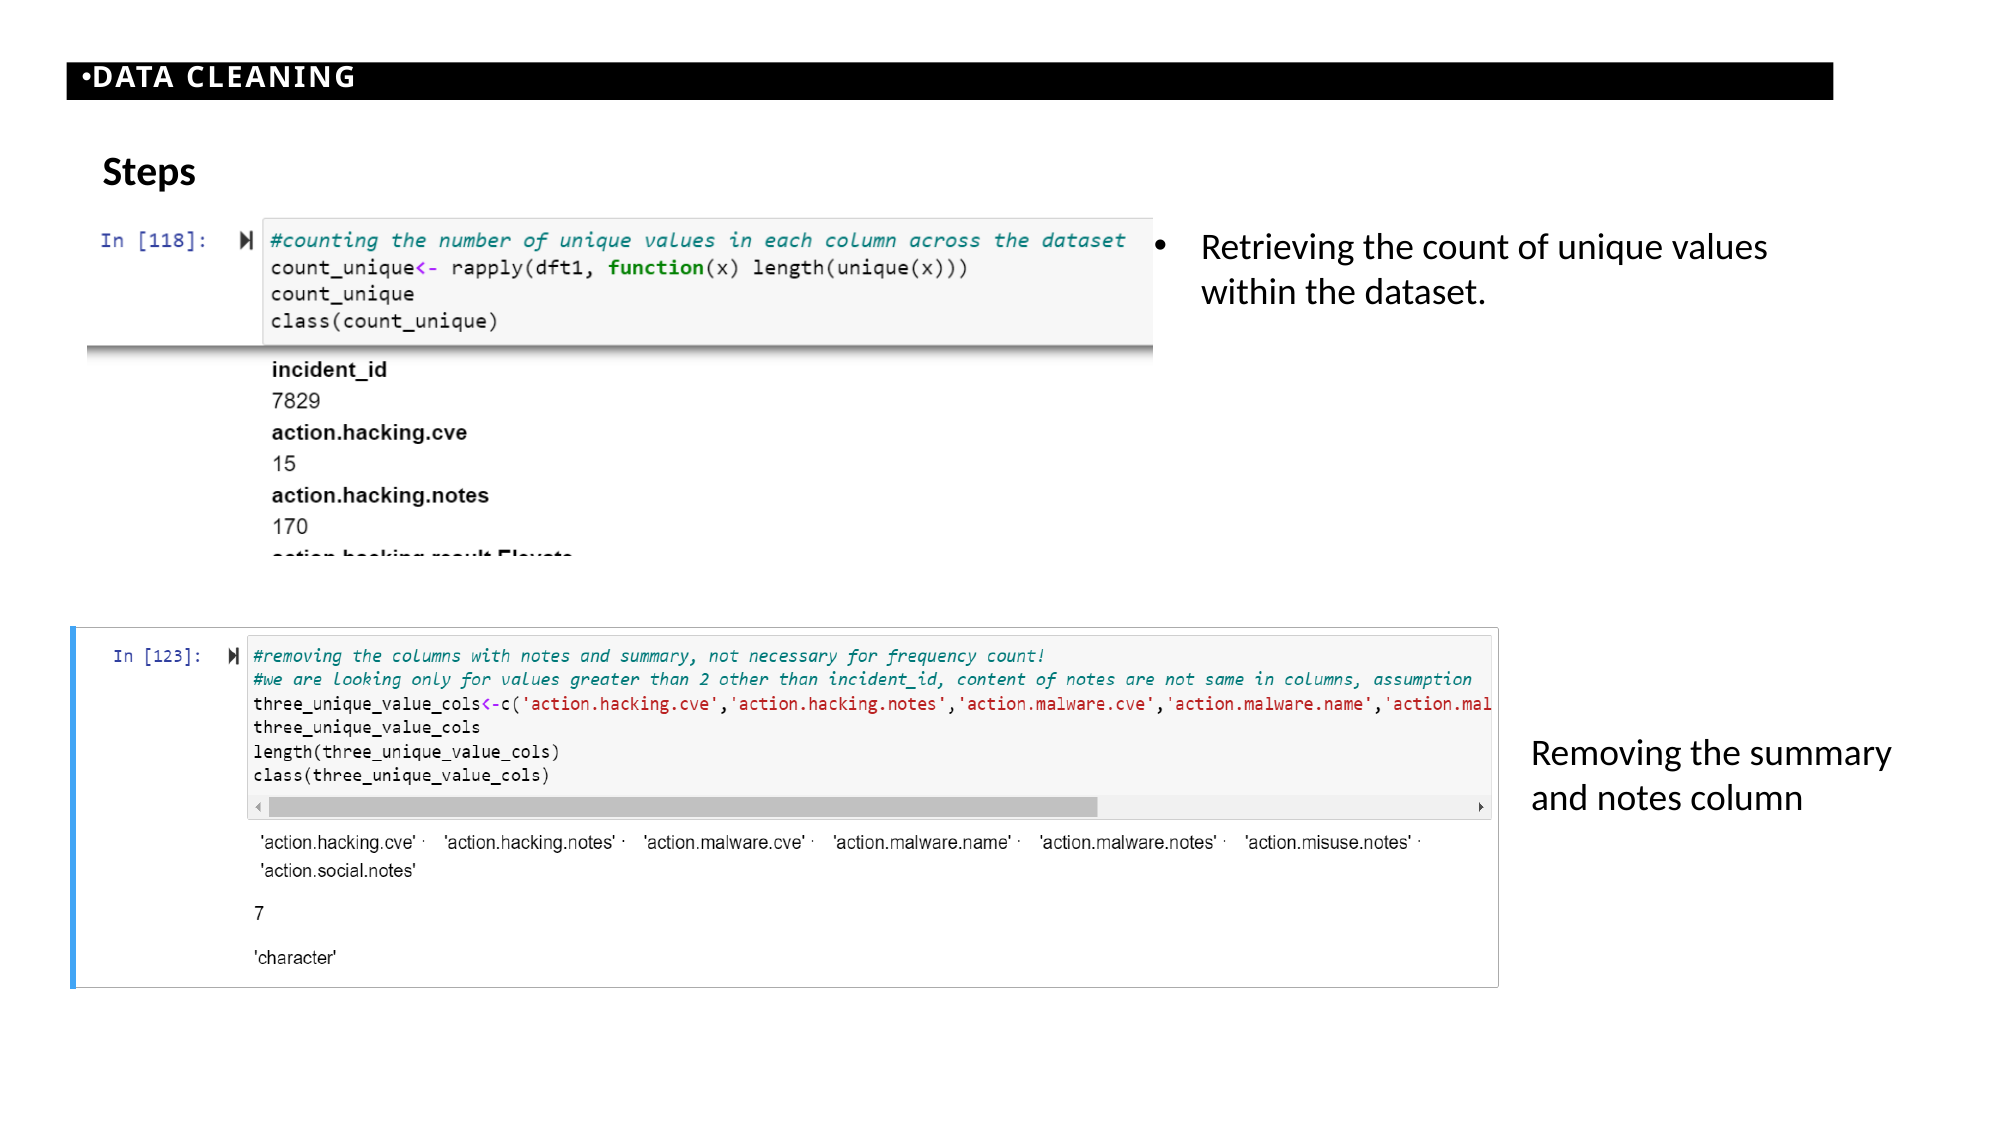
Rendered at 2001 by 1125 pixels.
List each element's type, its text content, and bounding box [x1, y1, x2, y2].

picture [87, 200, 1153, 556]
text_box Steps [87, 136, 400, 200]
list Data Cleaning [66, 62, 1834, 100]
text_box Retrieving the count of unique values within the dataset. [1153, 214, 1842, 320]
picture [65, 621, 1505, 994]
text_box Removing the summary and notes column [1516, 720, 1966, 826]
